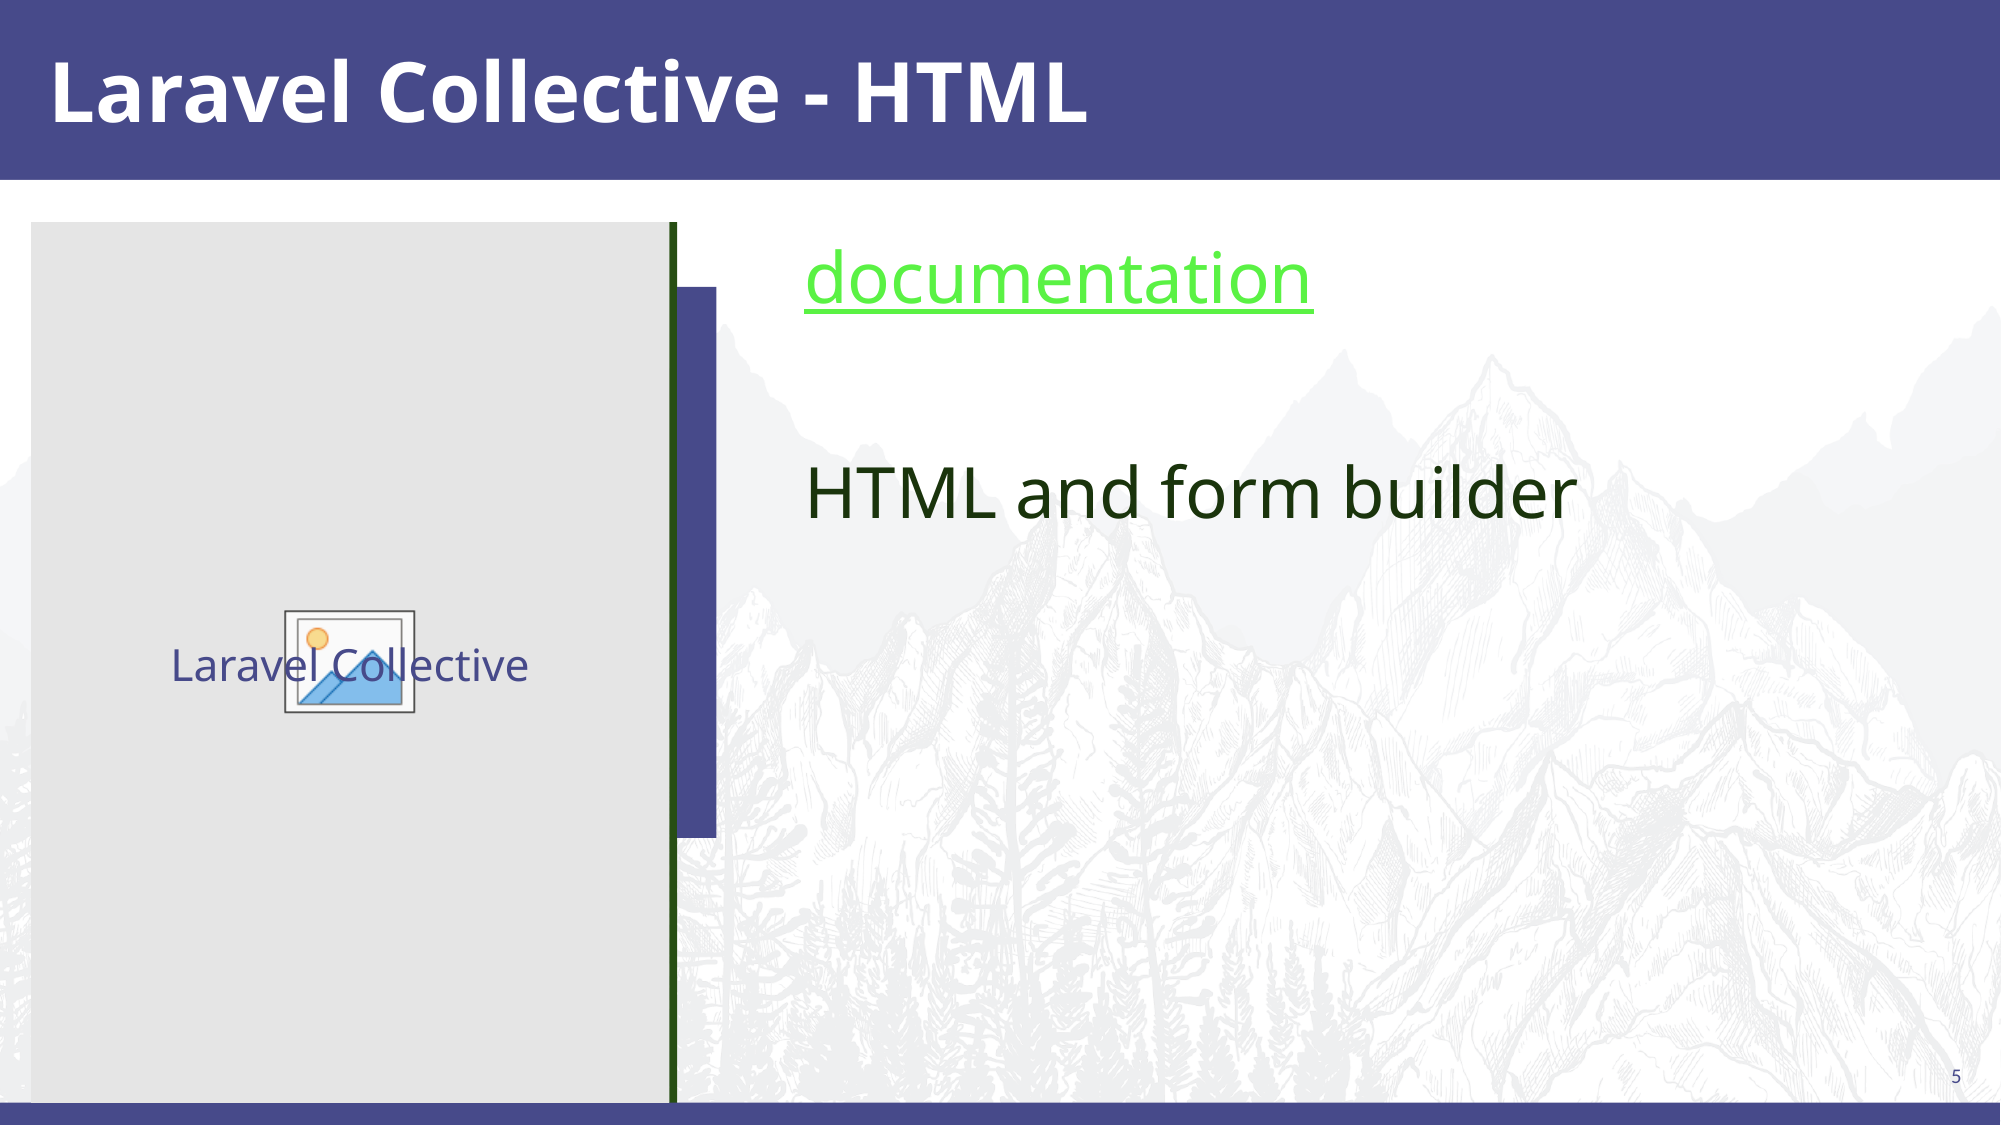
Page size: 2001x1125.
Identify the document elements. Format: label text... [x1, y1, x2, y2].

picture [30, 222, 670, 1103]
slide_number 5 [1897, 1049, 1968, 1101]
title Laravel Collective - HTML [31, 16, 1591, 162]
list documentation HTML and form builder [786, 222, 1968, 1047]
